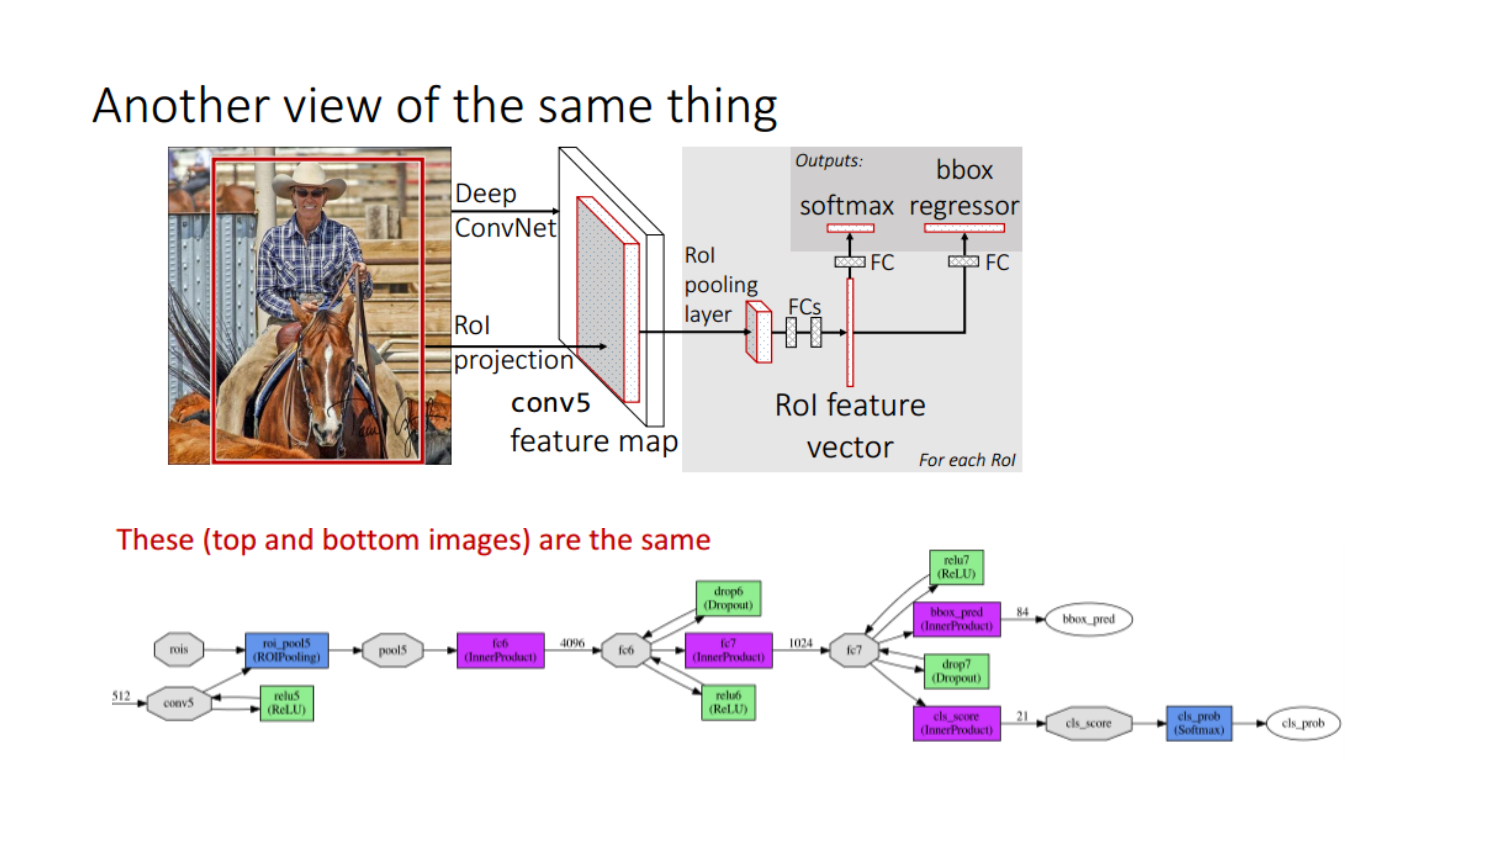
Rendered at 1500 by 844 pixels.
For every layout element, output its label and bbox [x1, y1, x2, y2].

picture [111, 527, 1350, 765]
picture [88, 79, 1041, 482]
